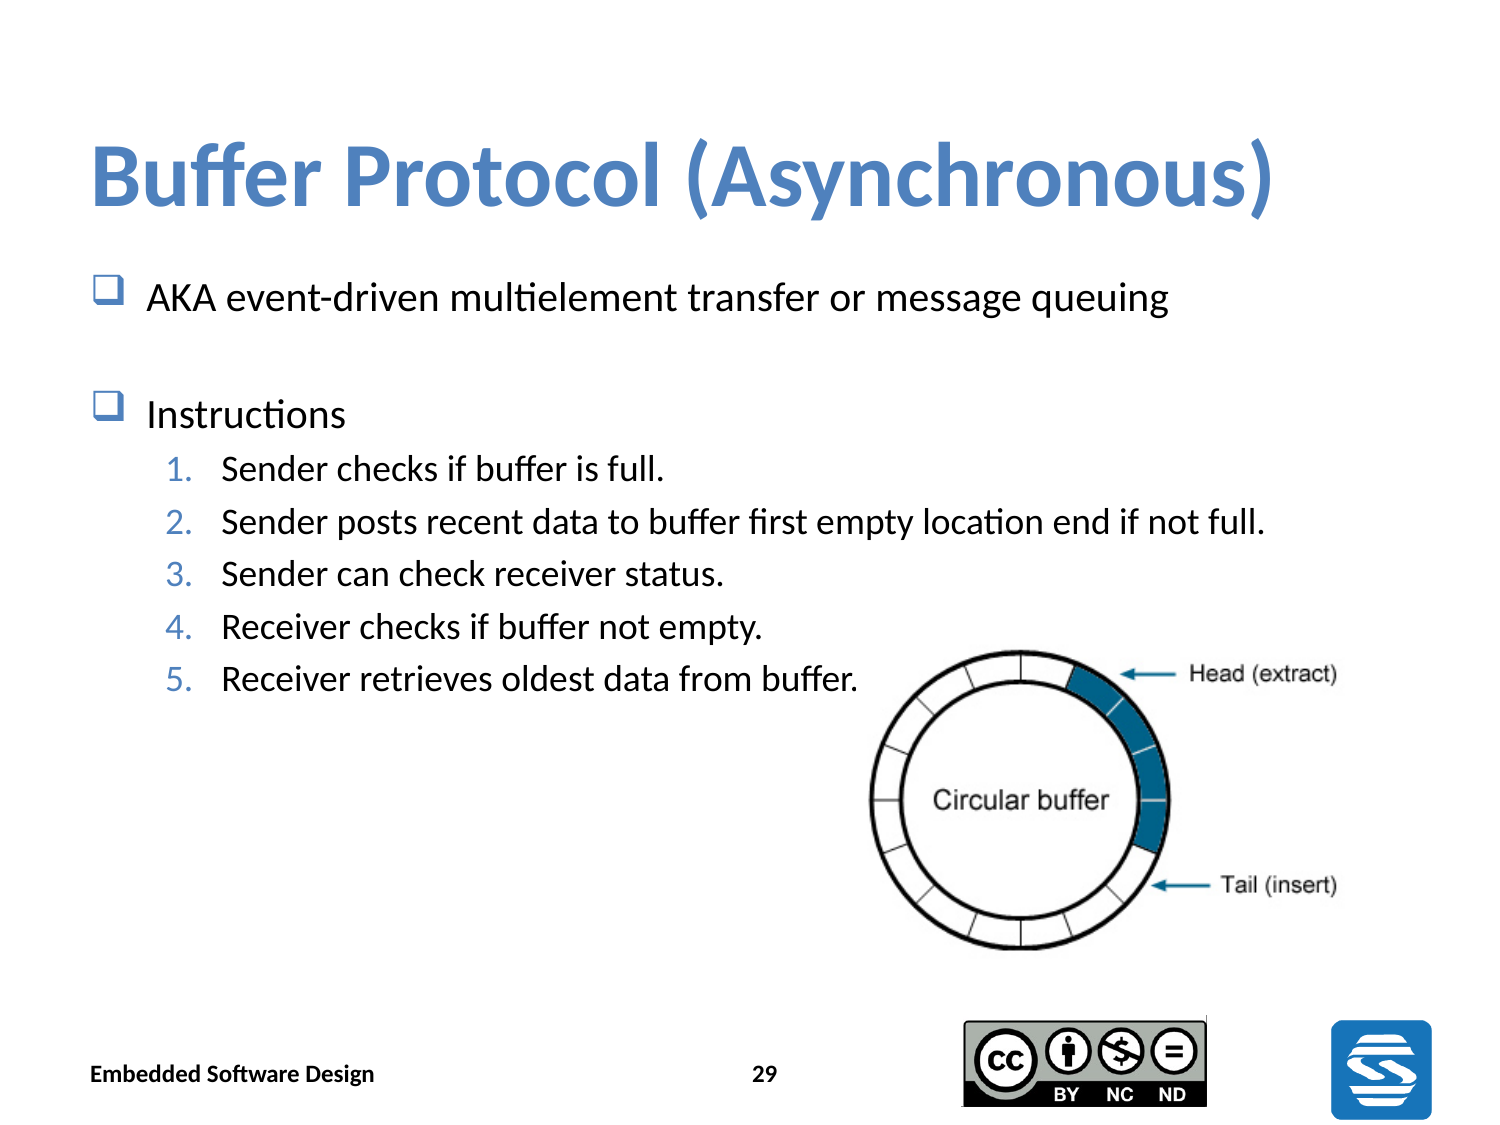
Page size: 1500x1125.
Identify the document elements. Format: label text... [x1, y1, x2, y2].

picture [1331, 1020, 1432, 1120]
title Buffer Protocol (Asynchronous) [75, 45, 1425, 233]
list AKA event-driven multielement transfer or message queuing Instructions Sender checks if buffer is full. Sender posts recent data to buffer first empty location end if not full. Sender can check receiver status. Receiver checks if buffer not empty. Receiver retrieves oldest data from buffer. [75, 262, 1425, 1005]
footer Embedded Software Design [75, 1042, 607, 1103]
picture [856, 633, 1353, 969]
picture [961, 1015, 1207, 1107]
slide_number 29 [676, 1042, 854, 1103]
